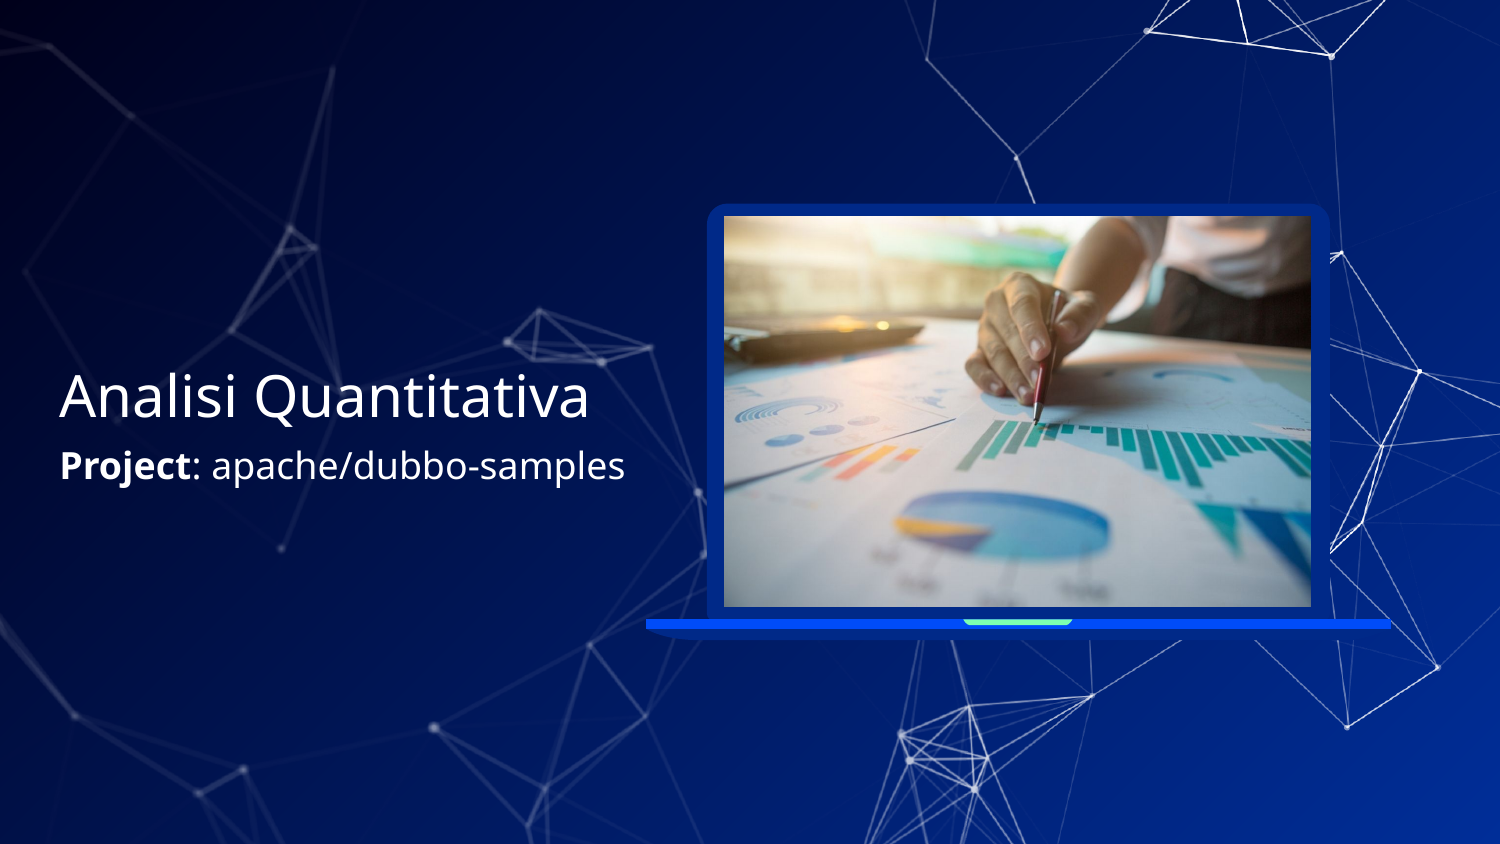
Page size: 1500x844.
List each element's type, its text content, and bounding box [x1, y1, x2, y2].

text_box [645, 203, 1392, 641]
picture [0, 0, 1500, 844]
text_box Analisi Quantitativa Project: apache/dubbo-samples [59, 61, 645, 785]
